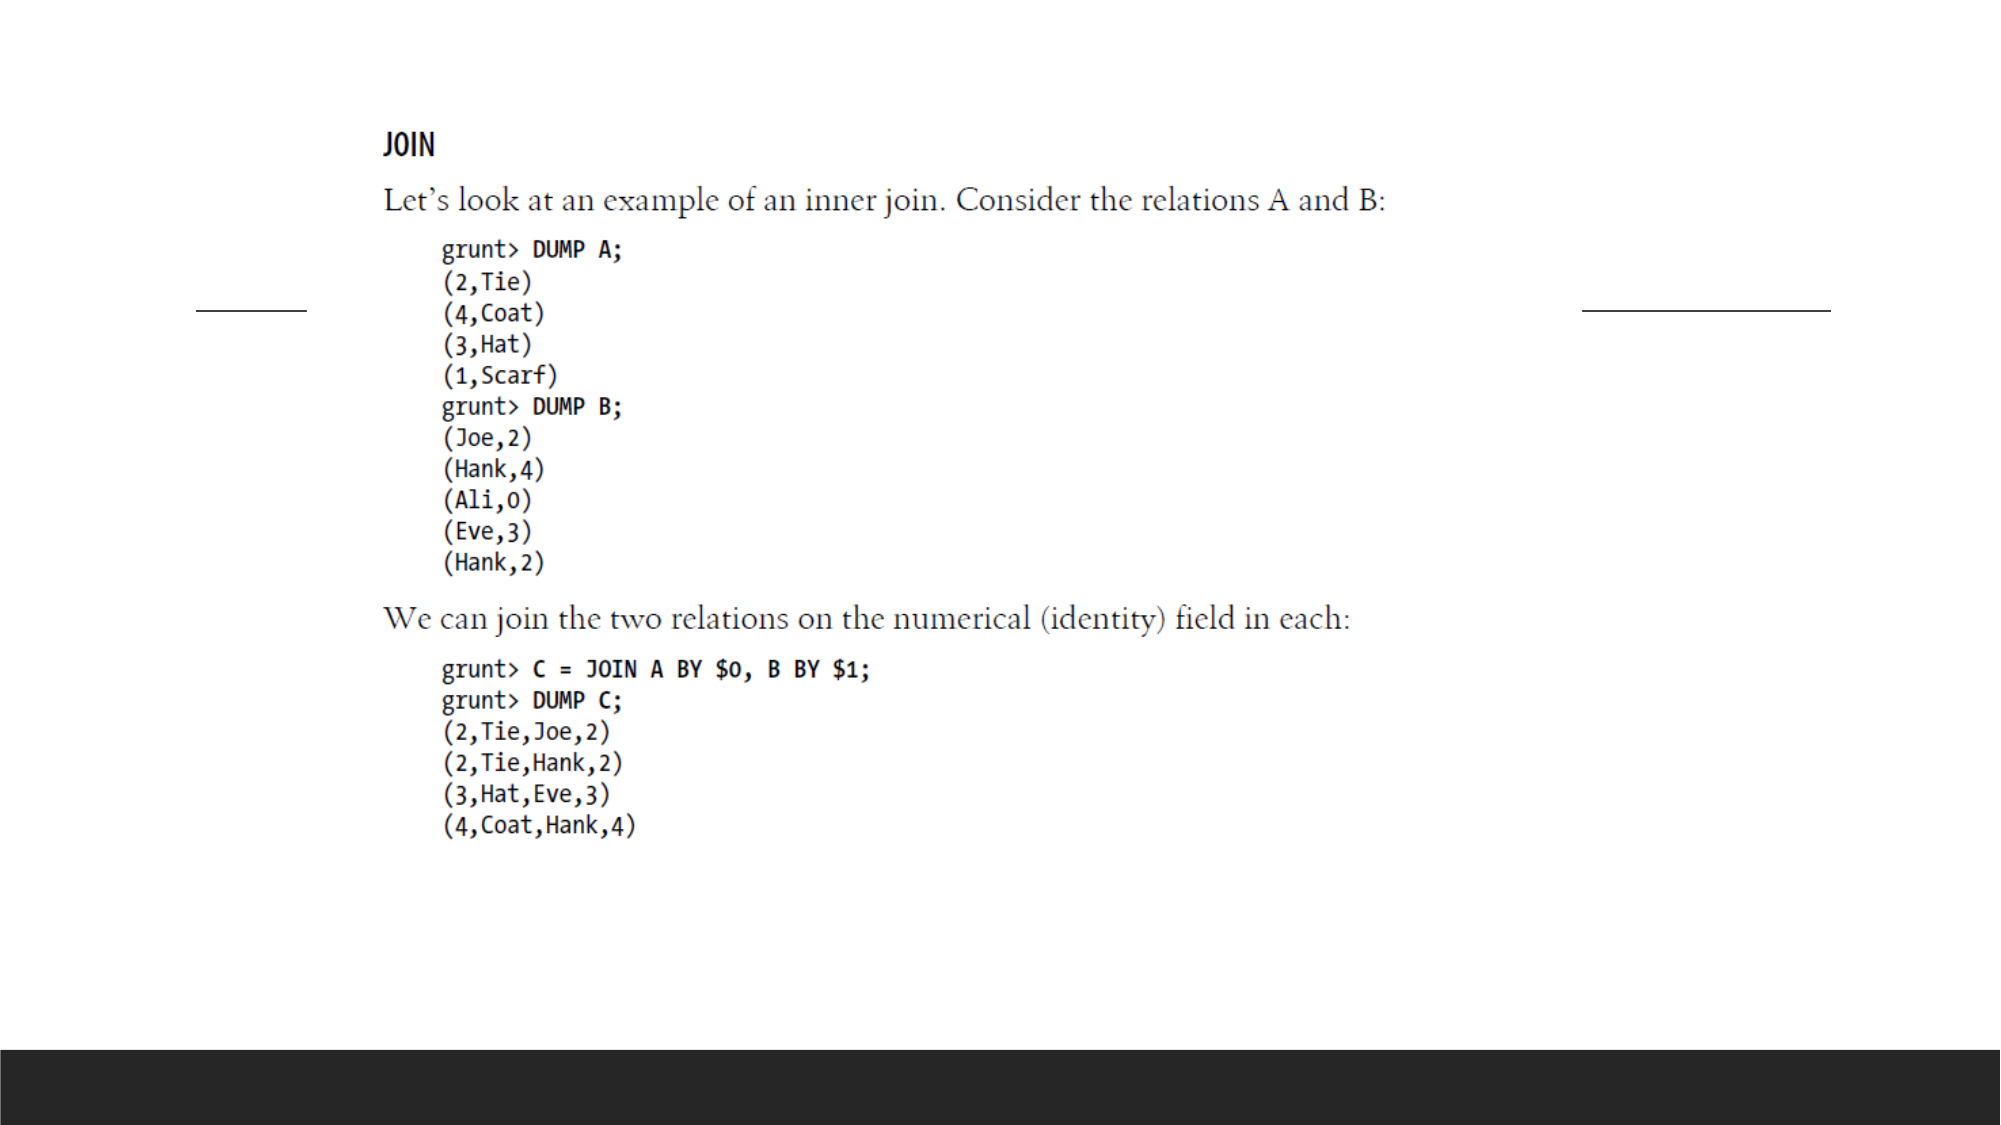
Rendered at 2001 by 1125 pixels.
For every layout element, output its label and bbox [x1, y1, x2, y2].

list [306, 112, 1583, 935]
